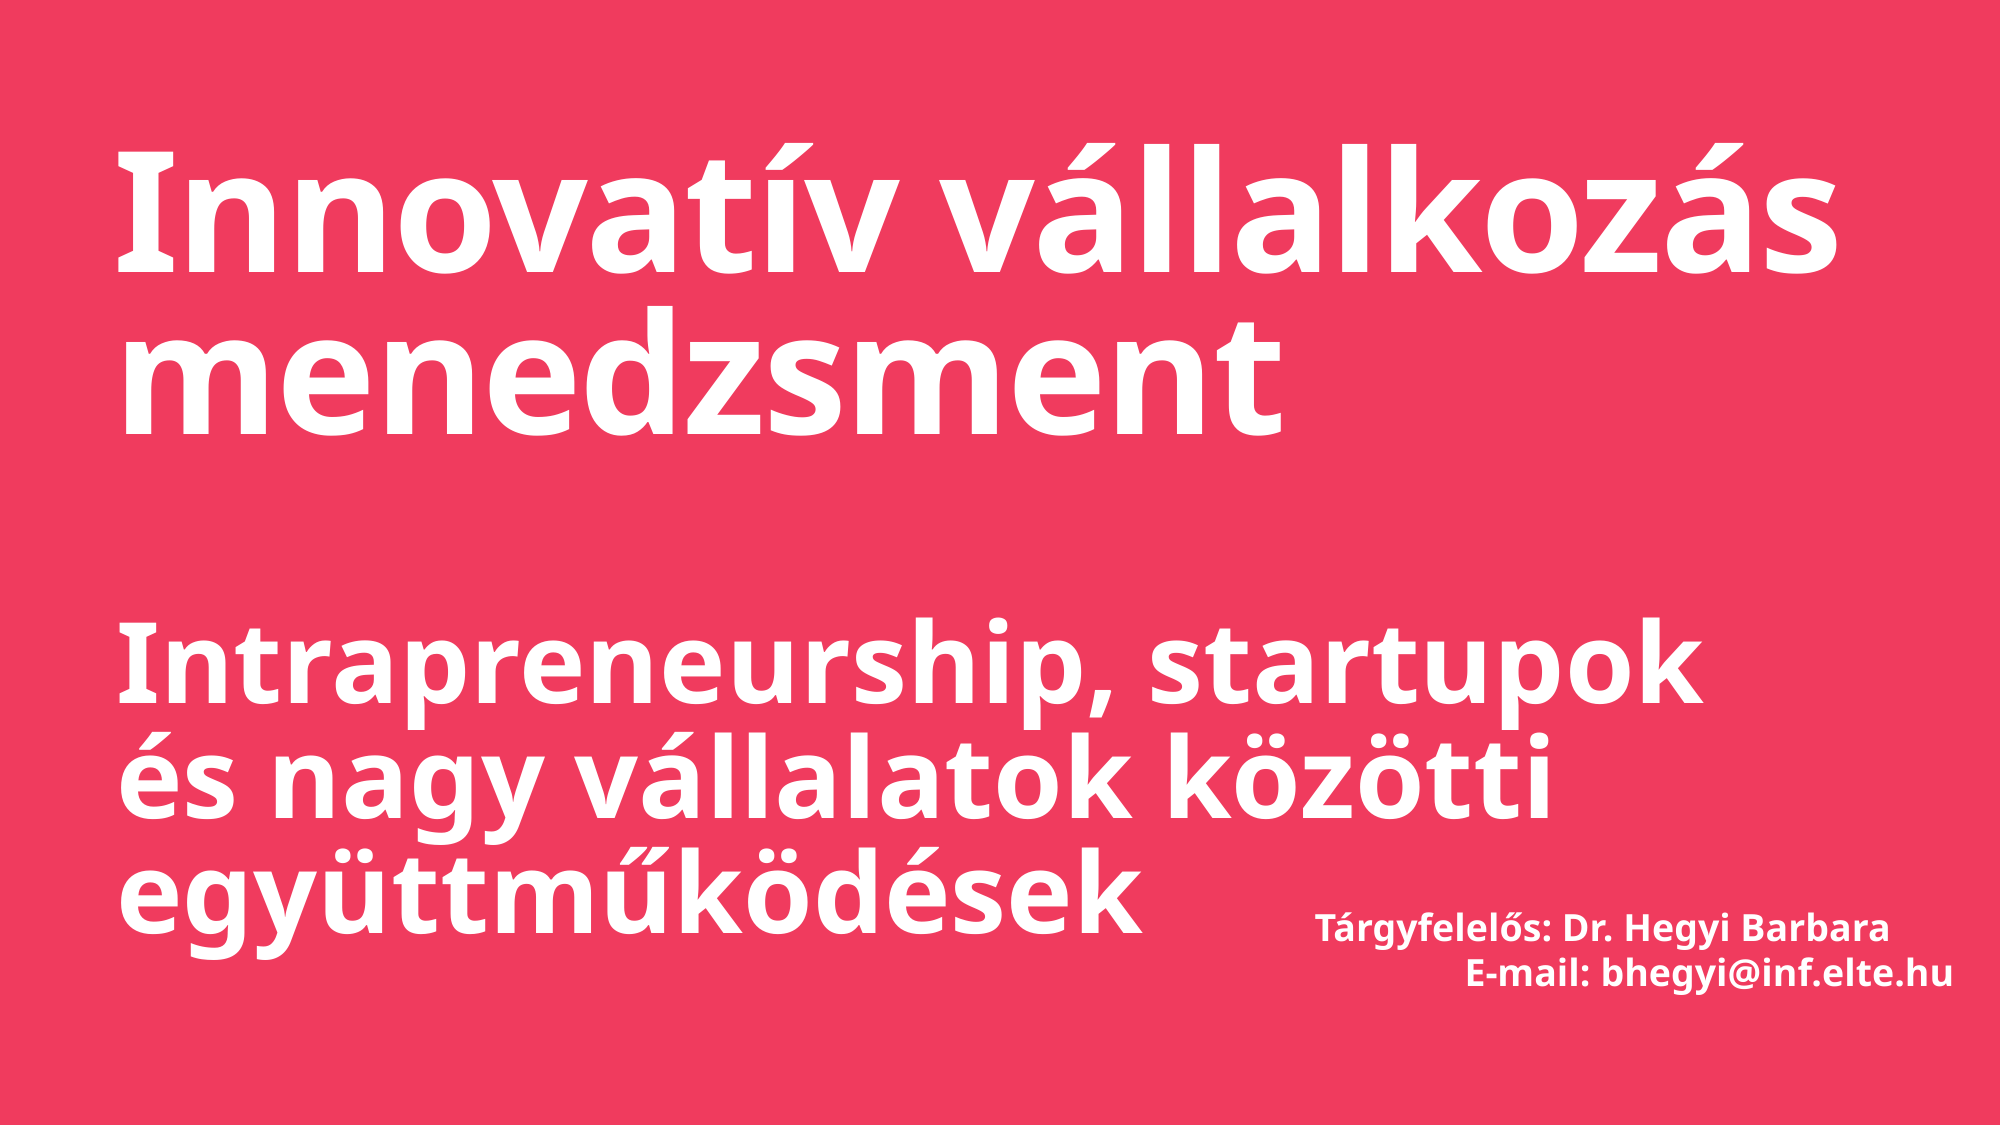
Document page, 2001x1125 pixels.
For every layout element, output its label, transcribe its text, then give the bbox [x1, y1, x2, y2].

text_box Tárgyfelelős: Dr. Hegyi Barbara E-mail: bhegyi@inf.elte.hu [1299, 896, 1986, 1002]
subtitle Intrapreneurship, startupok és nagy vállalatok közötti együttműködések [101, 604, 1803, 875]
title Innovatív vállalkozás menedzsment [98, 126, 1868, 677]
